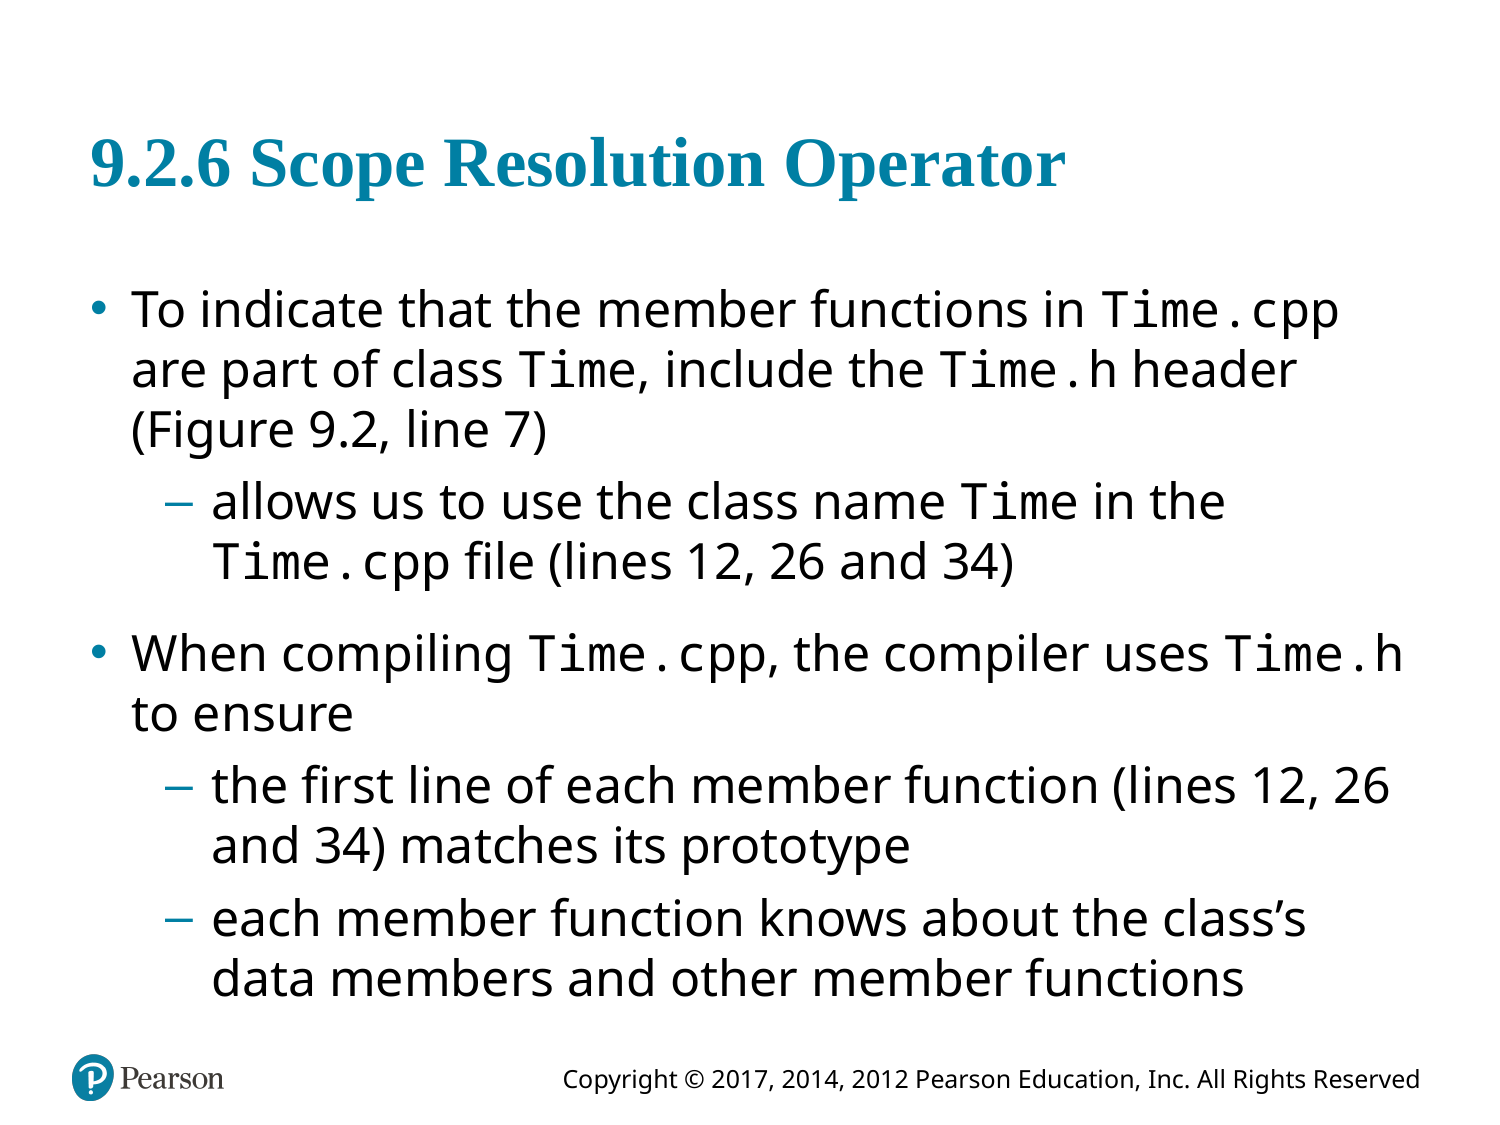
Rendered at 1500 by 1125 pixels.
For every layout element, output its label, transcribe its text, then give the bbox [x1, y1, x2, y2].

list To indicate that the member functions in Time.cpp are part of class Time, include the Time.h header (Figure 9.2, line 7) allows us to use the class name Time in the Time.cpp file (lines 12, 26 and 34) When compiling Time.cpp, the compiler uses Time.h to ensure the first line of each member function (lines 12, 26 and 34) matches its prototype each member function knows about the class’s data members and other member functions [75, 262, 1425, 1022]
picture [80, 1063, 106, 1088]
picture [72, 1087, 83, 1101]
title 9.2.6 Scope Resolution Operator [75, 0, 1425, 216]
picture [98, 1054, 224, 1101]
picture [72, 1054, 88, 1070]
